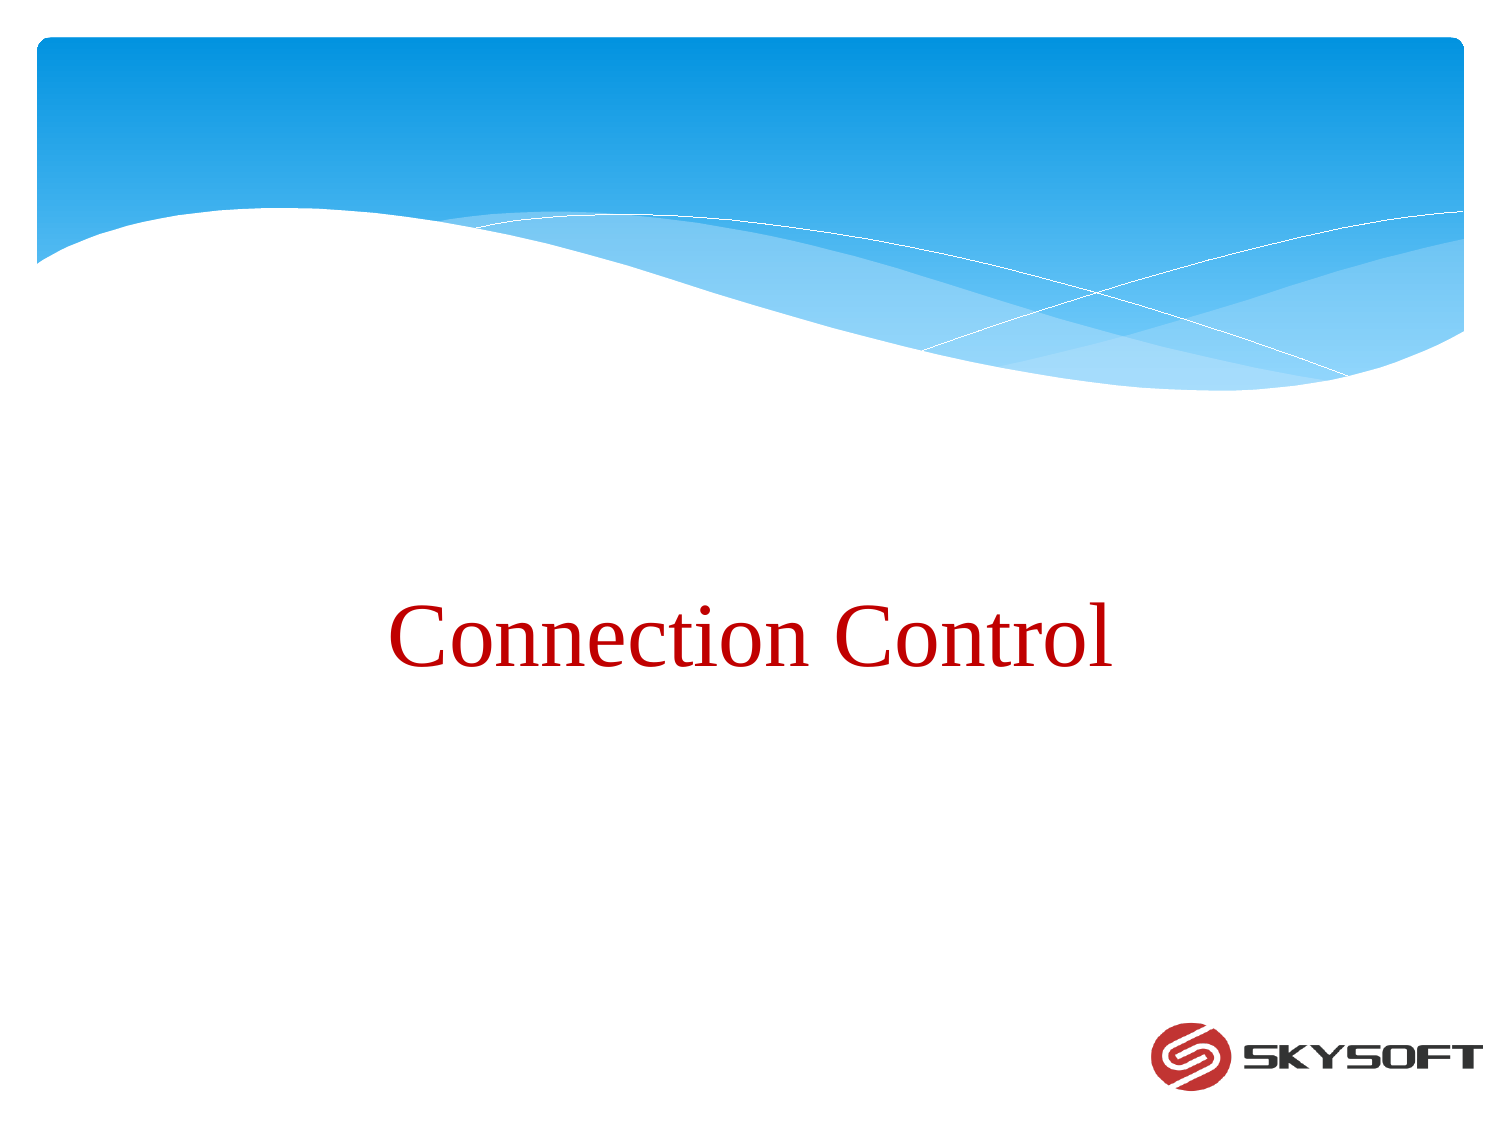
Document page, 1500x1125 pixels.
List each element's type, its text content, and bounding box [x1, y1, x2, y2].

title Connection Control [76, 527, 1427, 733]
picture [1145, 1021, 1483, 1092]
